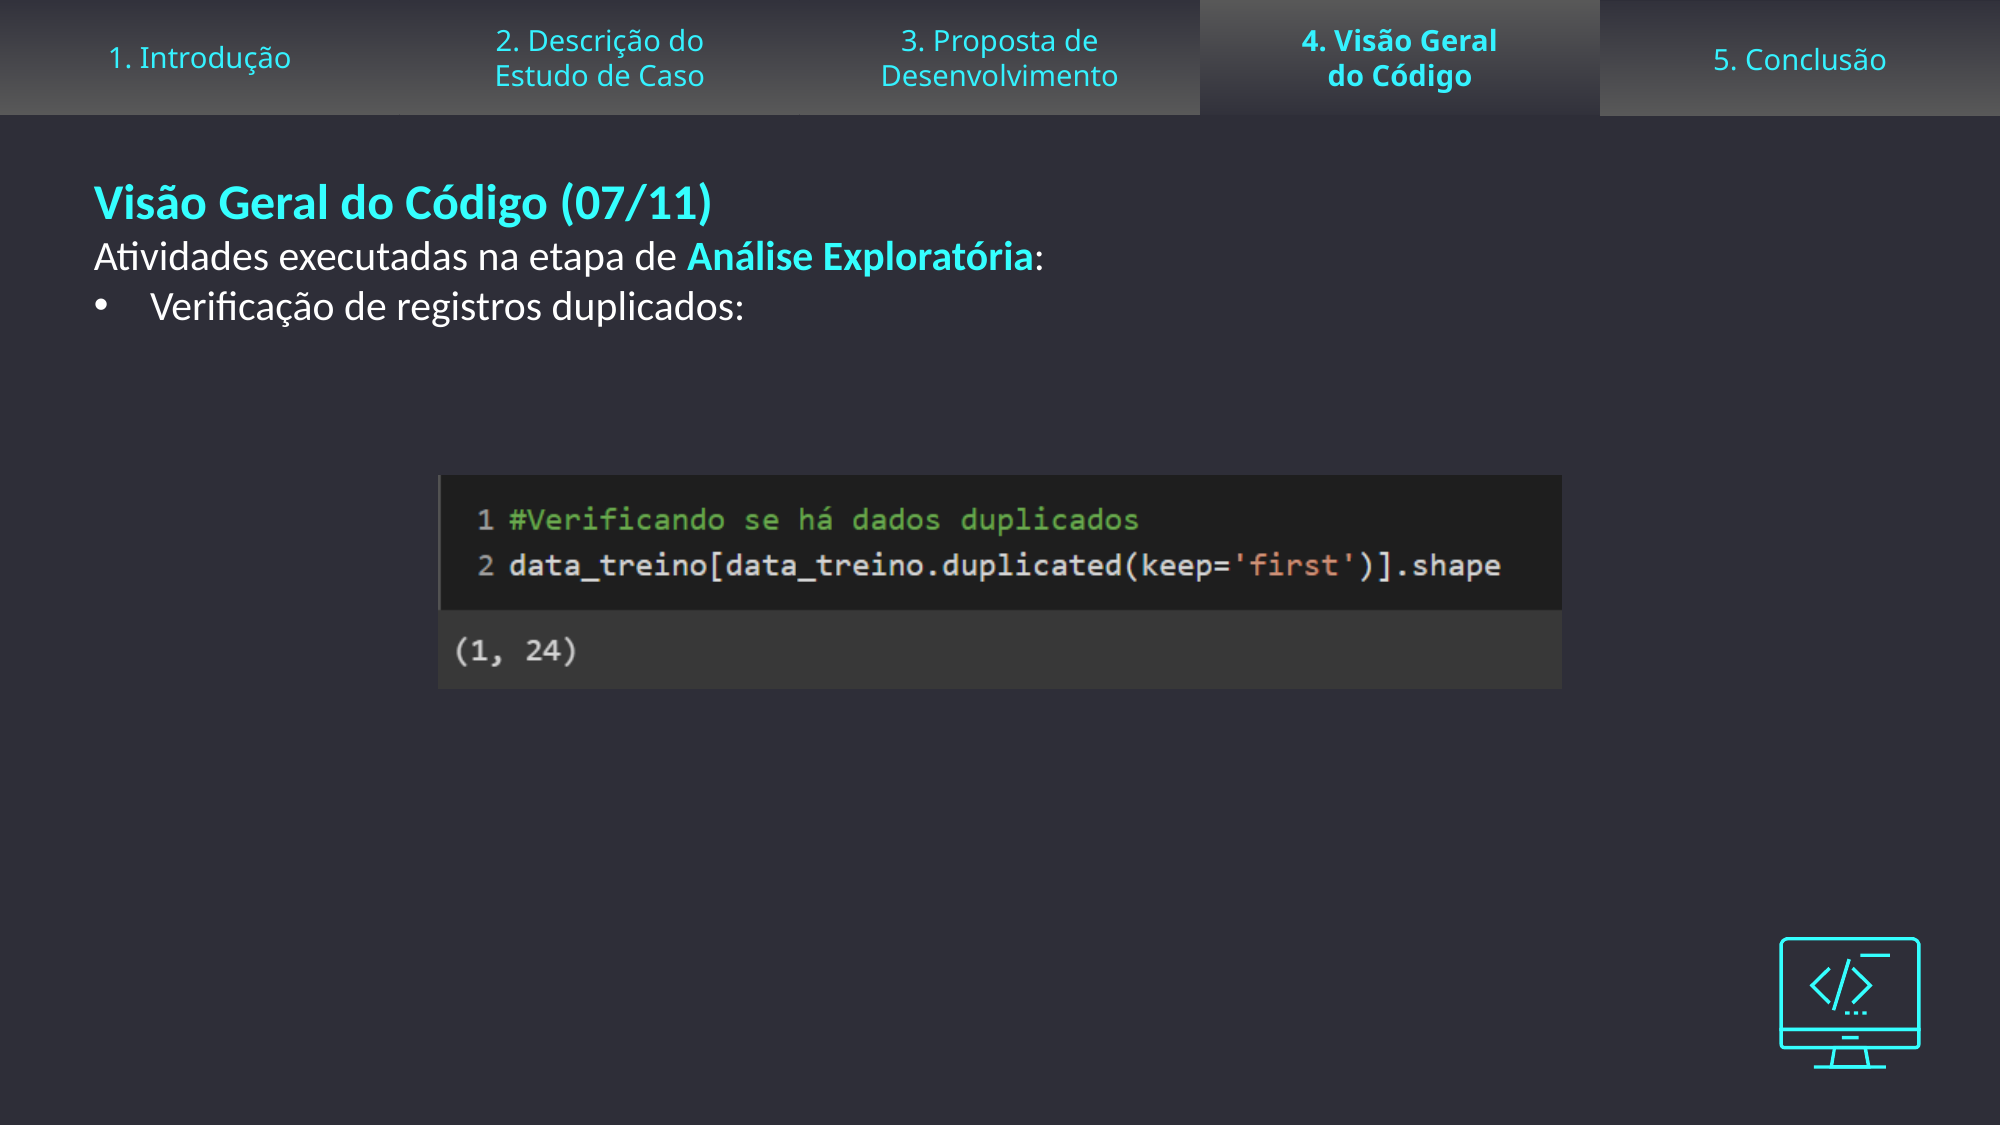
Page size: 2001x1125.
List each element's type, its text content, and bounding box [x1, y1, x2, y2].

text_box 1. Introdução [0, 0, 399, 115]
text_box Visão Geral do Código (07/11) Atividades executadas na etapa de Análise Exploratória: Verificação de registros duplicados: [79, 161, 1923, 337]
text_box 2. Descrição do Estudo de Caso [399, 0, 799, 115]
text_box 5. Conclusão [1599, 0, 2000, 117]
picture [438, 475, 1562, 689]
text_box 3. Proposta de Desenvolvimento [799, 0, 1199, 115]
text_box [1779, 937, 1921, 1069]
text_box 4. Visão Geral do Código [1199, 0, 1599, 115]
